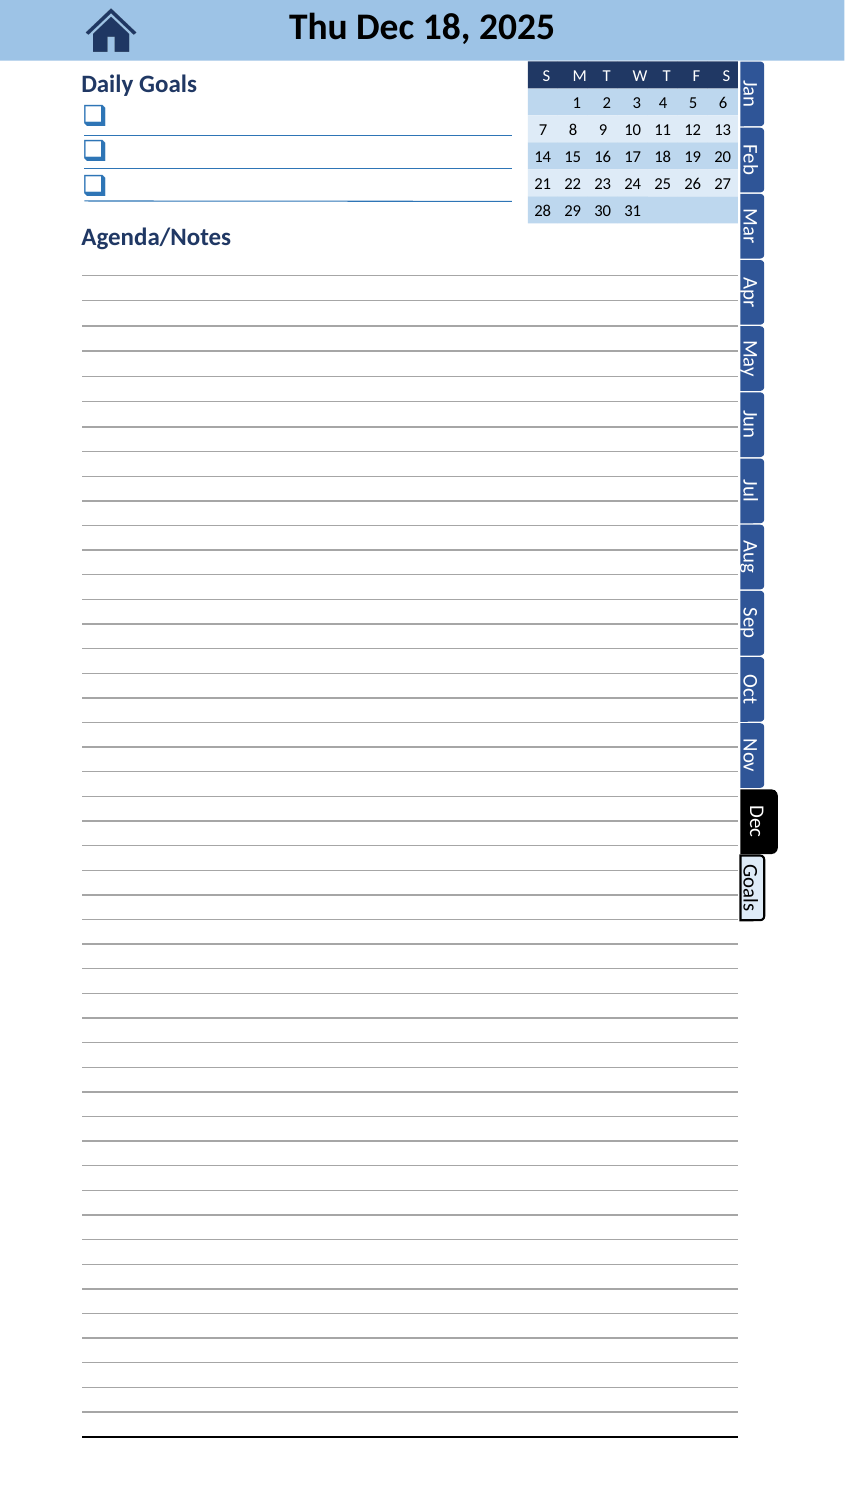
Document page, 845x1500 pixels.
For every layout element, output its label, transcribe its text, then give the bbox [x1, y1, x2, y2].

picture [82, 1, 140, 59]
list Thu Dec 18, 2025 [190, 0, 655, 61]
